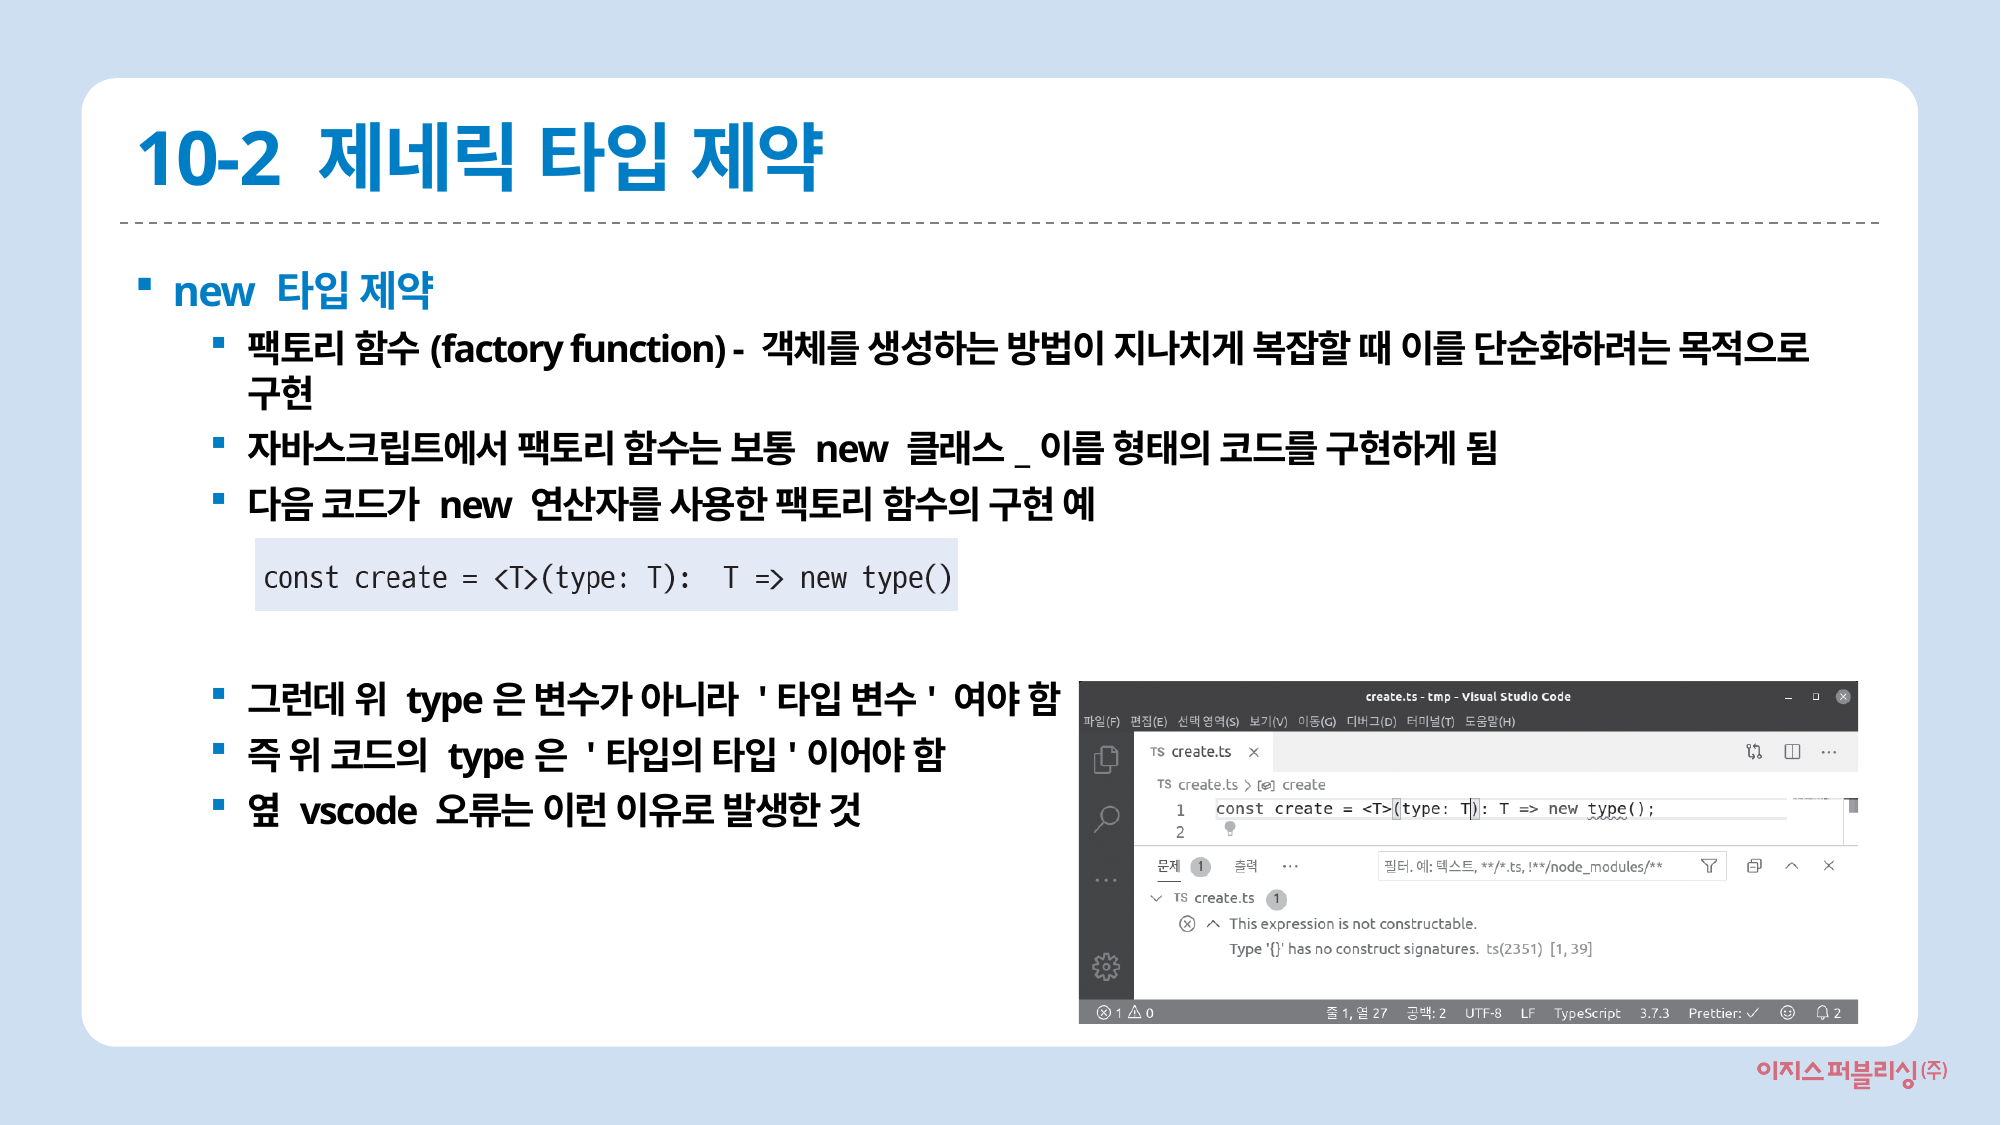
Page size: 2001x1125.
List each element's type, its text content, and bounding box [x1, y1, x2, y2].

list new 타입 제약 팩토리 함수(factory function) - 객체를 생성하는 방법이 지나치게 복잡할 때 이를 단순화하려는 목적으로 구현 자바스크립트에서 팩토리 함수는 보통 new 클래스_이름 형태의 코드를 구현하게 됨 다음 코드가 new 연산자를 사용한 팩토리 함수의 구현 예 그런데 위 type은 변수가 아니라 '타입 변수' 여야 함 즉 위 코드의 type은 '타입의 타입'이어야 함 옆 vscode 오류는 이런 이유로 발생한 것 [120, 257, 1865, 1009]
picture [255, 538, 958, 611]
title 10-2 제네릭 타입 제약 [120, 109, 1880, 209]
picture [1078, 681, 1859, 1024]
